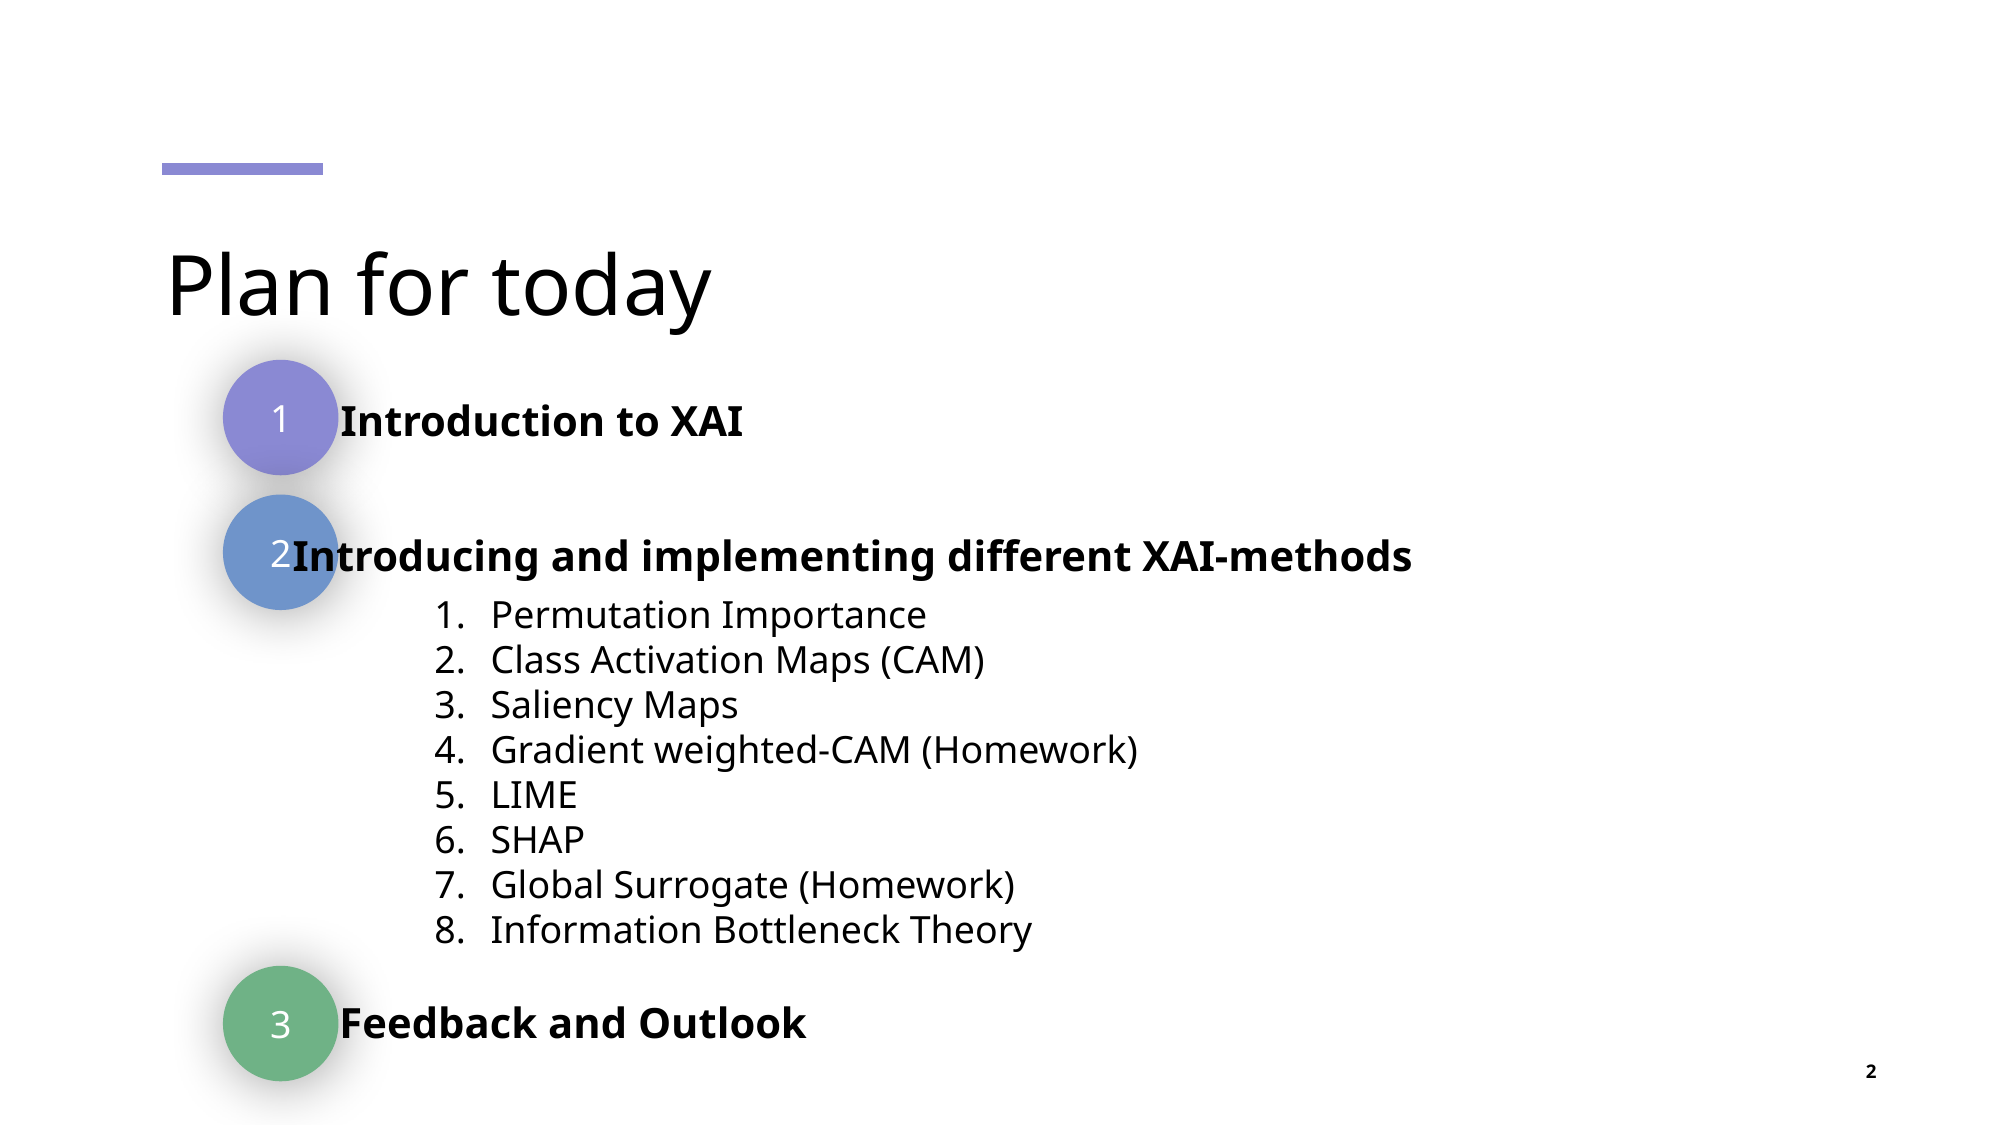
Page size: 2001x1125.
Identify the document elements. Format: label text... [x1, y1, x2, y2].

text_box 3 [221, 964, 331, 1083]
text_box 2 [221, 493, 332, 612]
text_box Introduction to XAI [325, 387, 759, 453]
title Plan for today [150, 224, 1850, 441]
slide_number 2 [1772, 1042, 1892, 1103]
text_box Feedback and Outlook [324, 989, 823, 1055]
text_box Introducing and implementing different XAI-methods [277, 522, 1428, 587]
text_box Permutation Importance Class Activation Maps (CAM) Saliency Maps Gradient weighted-CAM (Homework) LIME SHAP Global Surrogate (Homework) Information Bottleneck Theory [419, 583, 1750, 958]
text_box 1 [221, 358, 331, 468]
